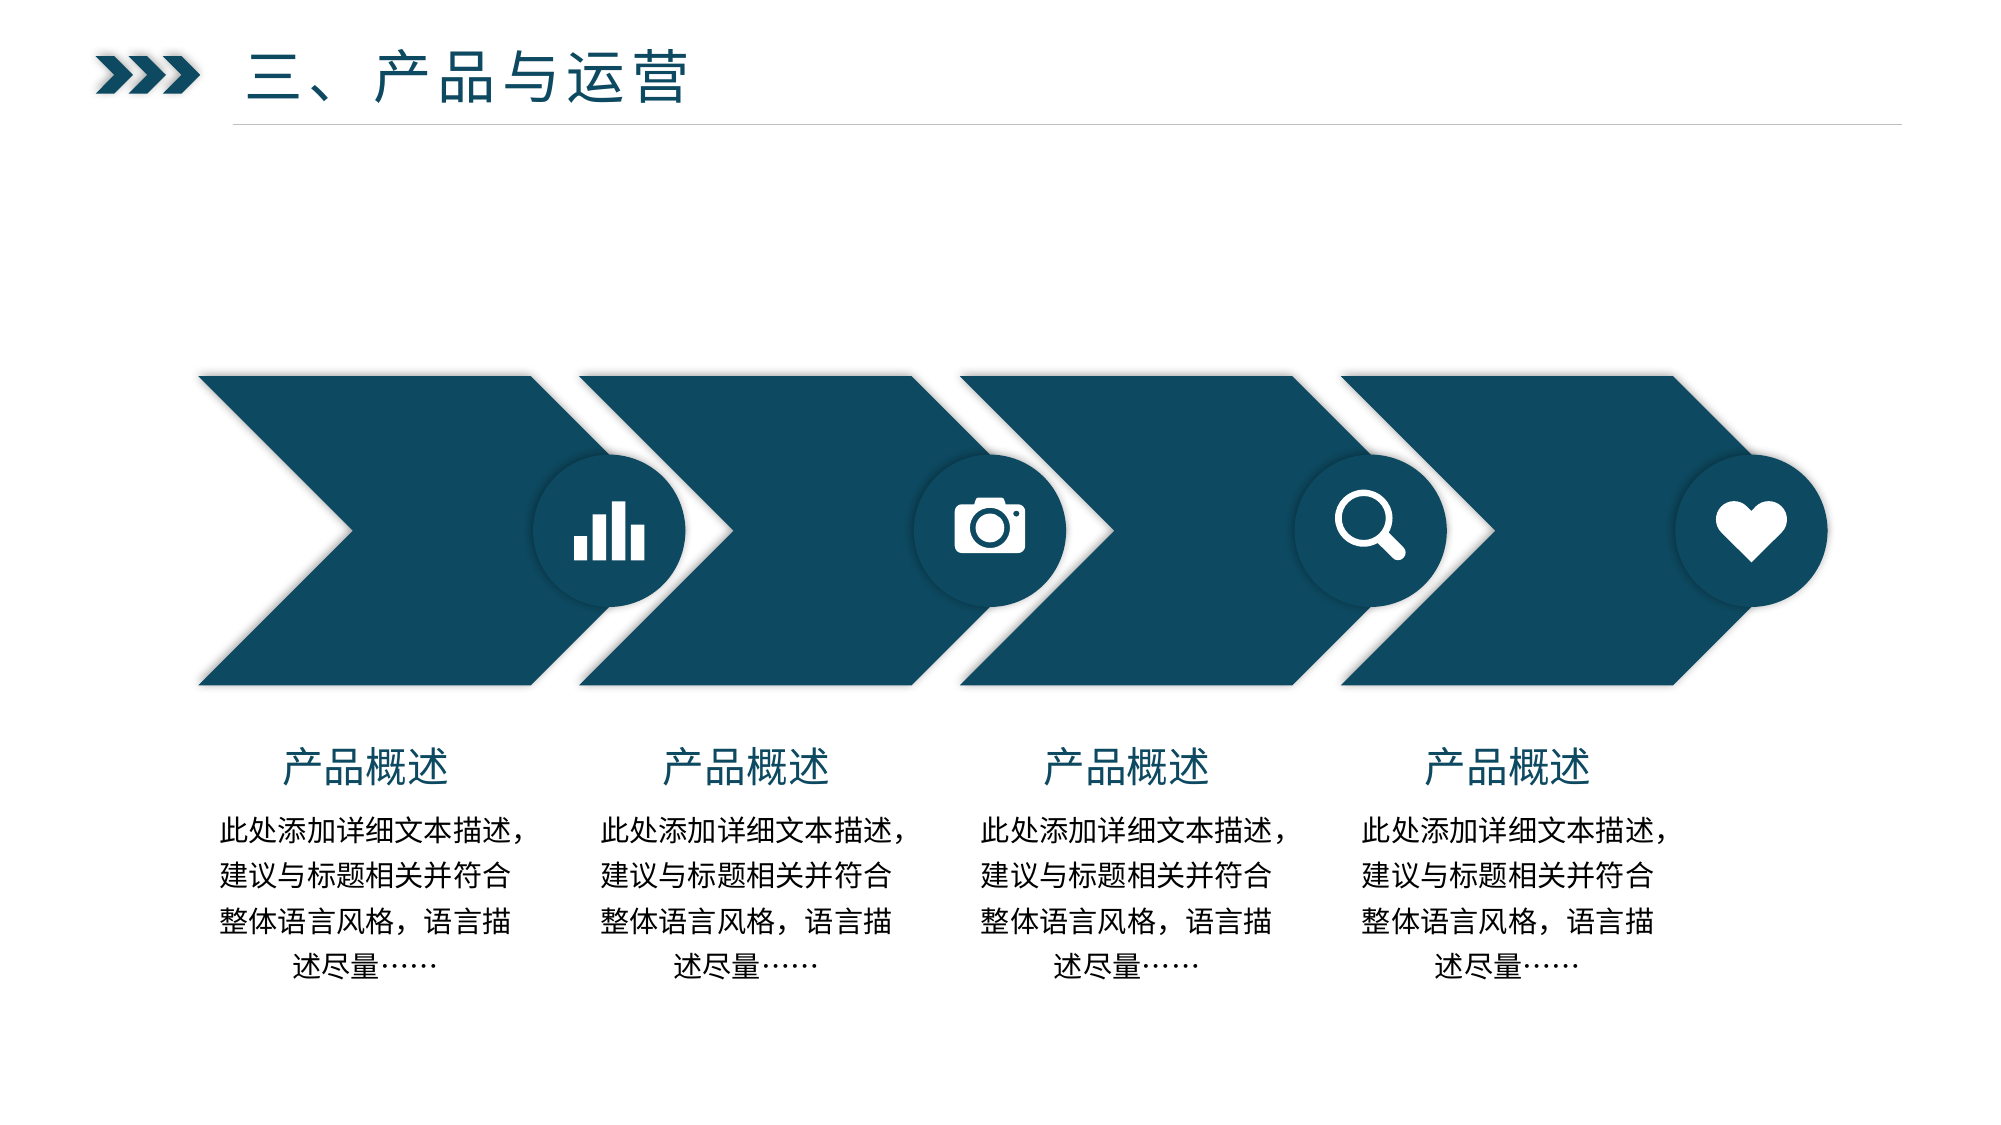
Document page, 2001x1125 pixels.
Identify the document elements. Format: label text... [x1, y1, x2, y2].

text_box 三、产品与运营 [232, 34, 1104, 117]
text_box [198, 376, 579, 994]
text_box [95, 56, 201, 94]
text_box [579, 376, 1067, 994]
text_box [1067, 376, 1340, 994]
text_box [1340, 376, 1828, 994]
